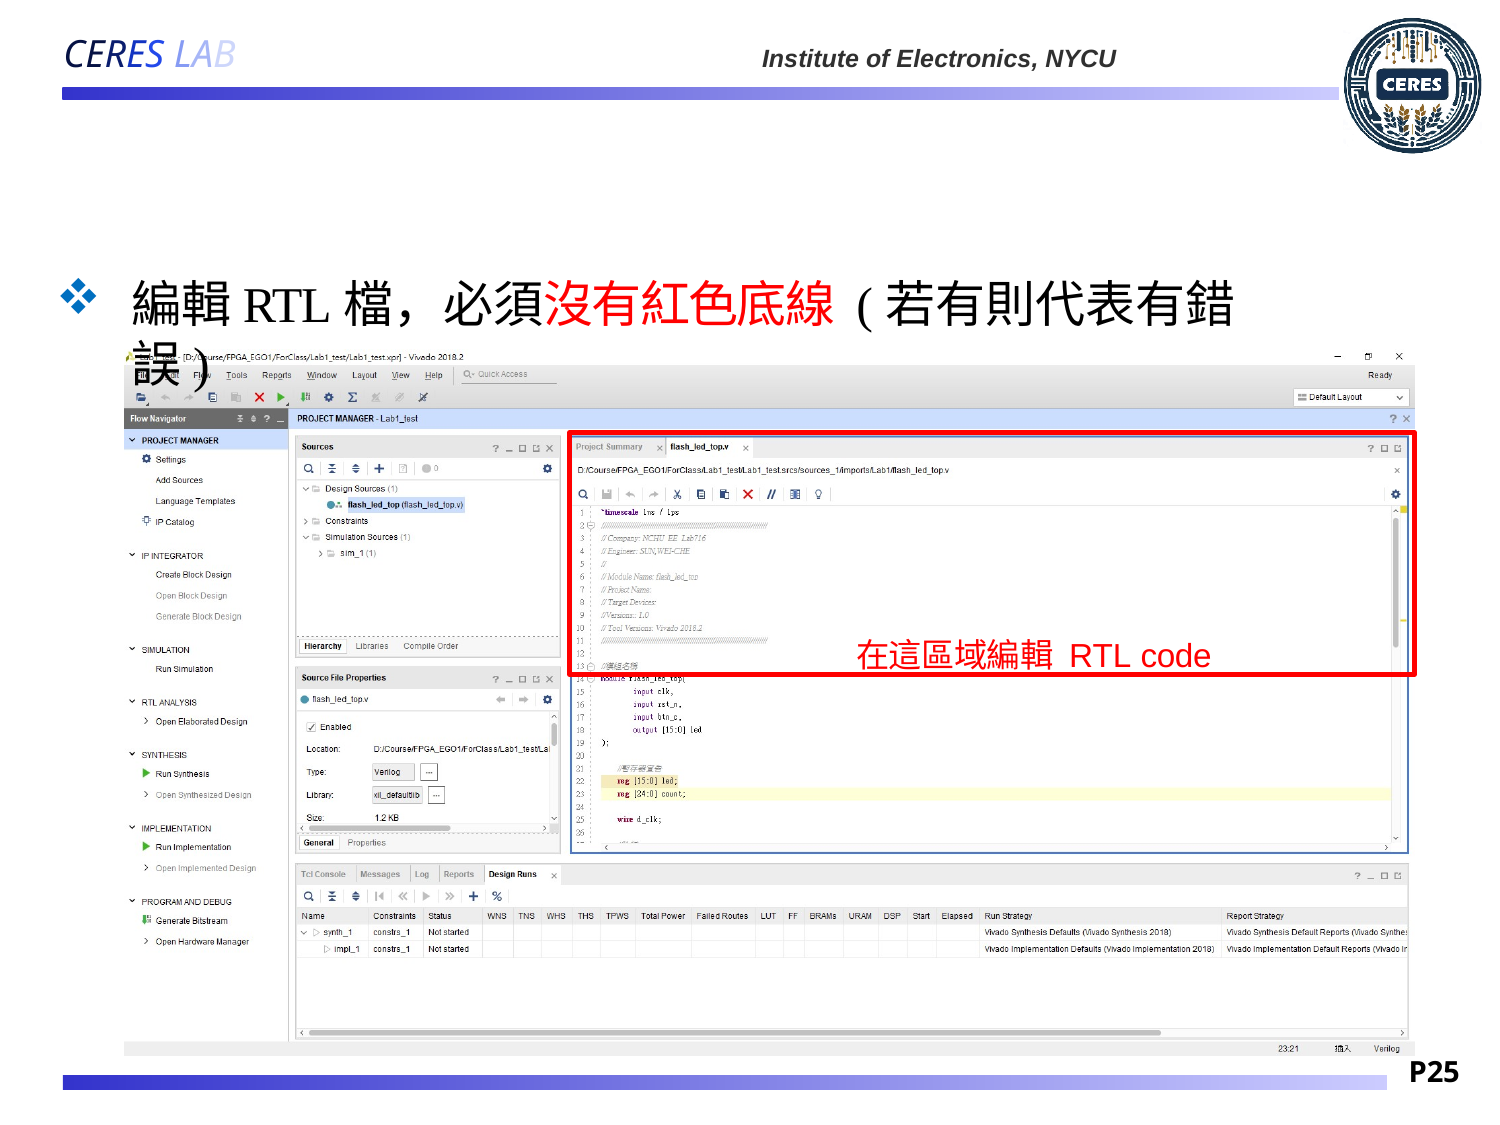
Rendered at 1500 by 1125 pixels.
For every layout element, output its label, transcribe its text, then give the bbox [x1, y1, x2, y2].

picture [123, 349, 1415, 1056]
text_box 編輯RTL檔，必須沒有紅色底線 (若有則代表有錯誤) [54, 270, 1271, 393]
picture [1343, 17, 1482, 154]
slide_number P25 [1406, 1049, 1471, 1125]
